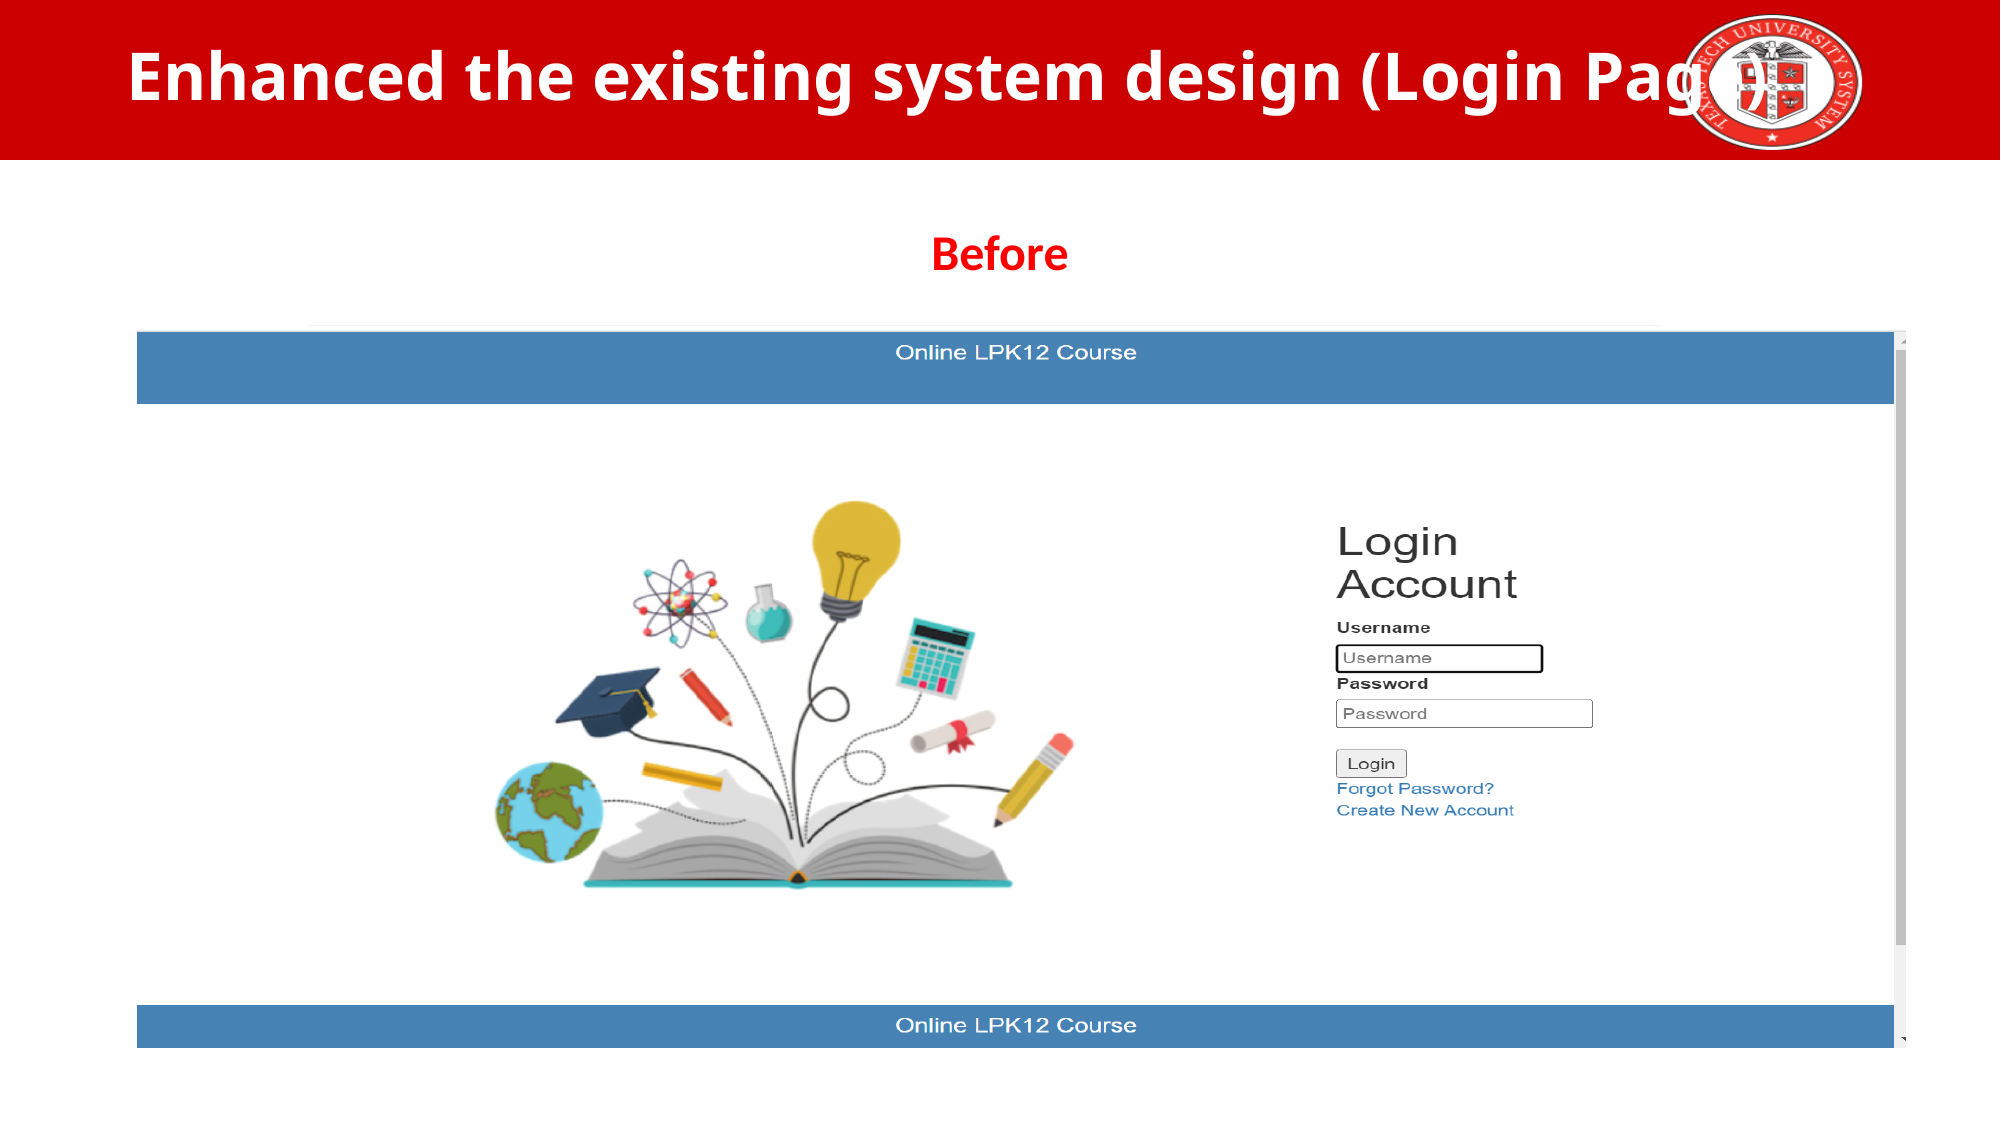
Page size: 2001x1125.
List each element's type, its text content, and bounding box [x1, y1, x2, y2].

picture [1681, 14, 1863, 150]
list Before [576, 160, 1423, 290]
text_box Enhanced the existing system design (Login Page) [111, 9, 1815, 150]
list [137, 325, 1906, 1048]
text_box [0, 0, 2000, 160]
